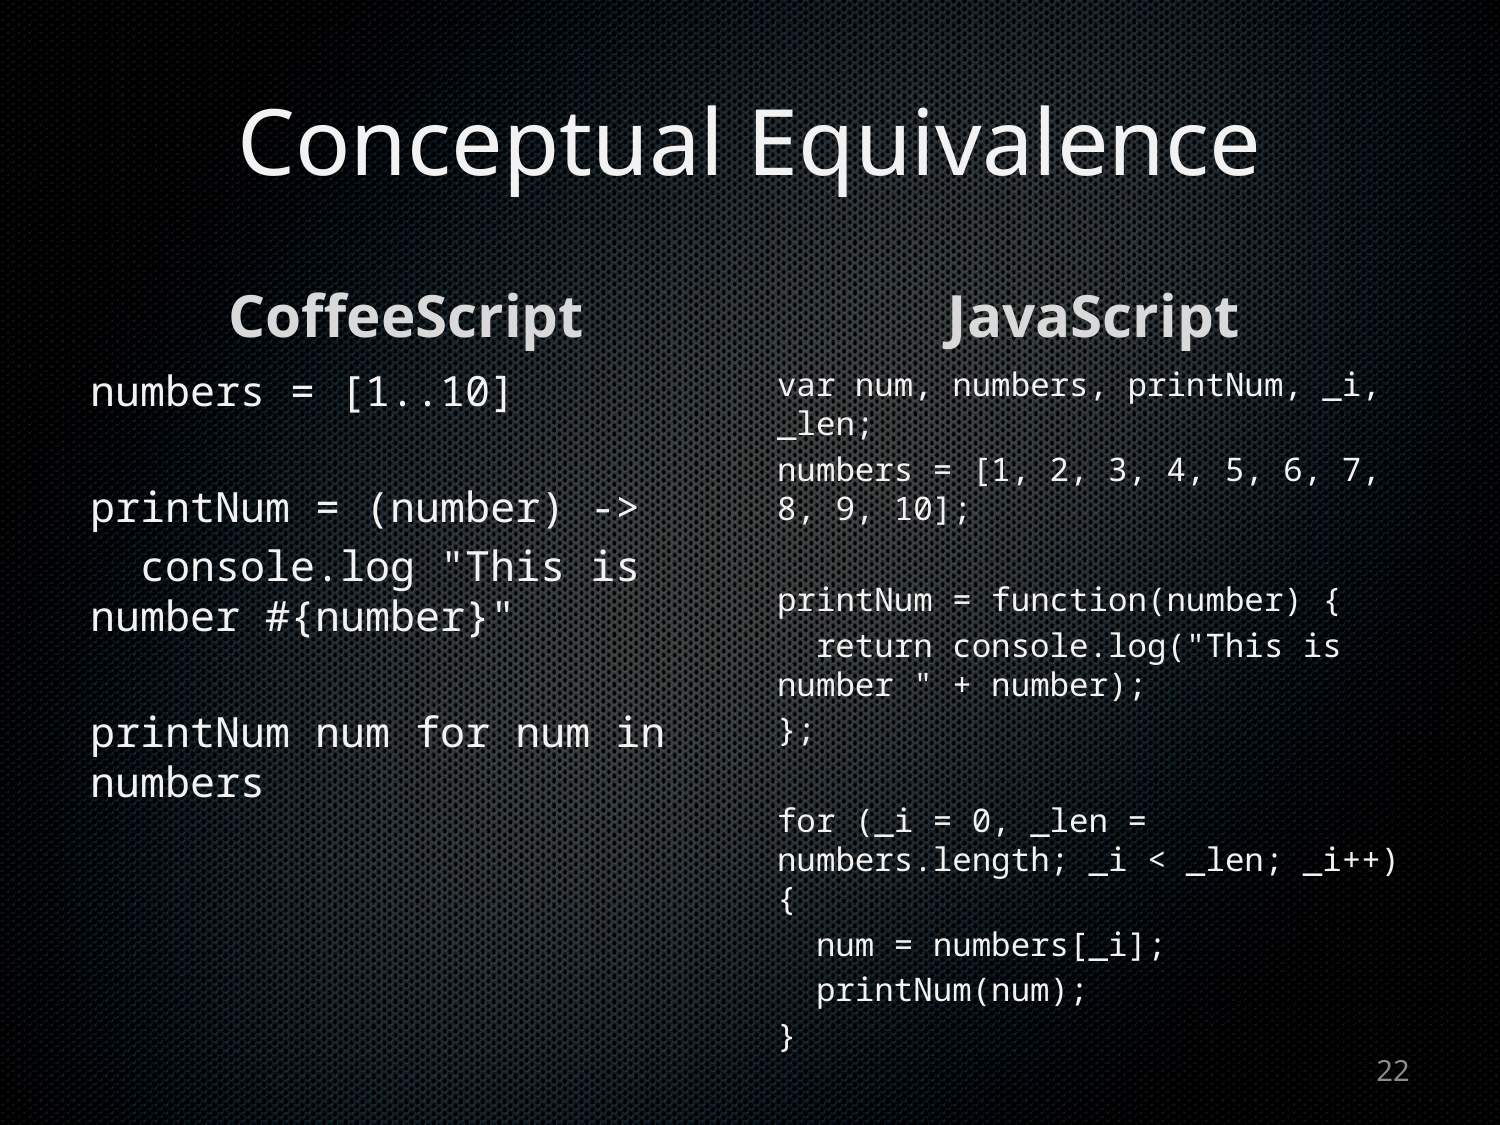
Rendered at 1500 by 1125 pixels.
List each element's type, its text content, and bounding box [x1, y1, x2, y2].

slide_number 22 [1074, 1042, 1425, 1103]
list var num, numbers, printNum, _i, _len; numbers = [1, 2, 3, 4, 5, 6, 7, 8, 9, 10]; printNum = function(number) { return console.log("This is number " + number); }; for (_i = 0, _len = numbers.length; _i < _len; _i++) { num = numbers[_i]; printNum(num); } [761, 356, 1425, 1063]
list JavaScript [761, 251, 1425, 356]
title Conceptual Equivalence [75, 45, 1425, 233]
list numbers = [1..10] printNum = (number) -> console.log "This is number #{number}" printNum num for num in numbers [75, 356, 738, 1005]
picture [0, 0, 1500, 1125]
list CoffeeScript [75, 251, 738, 356]
